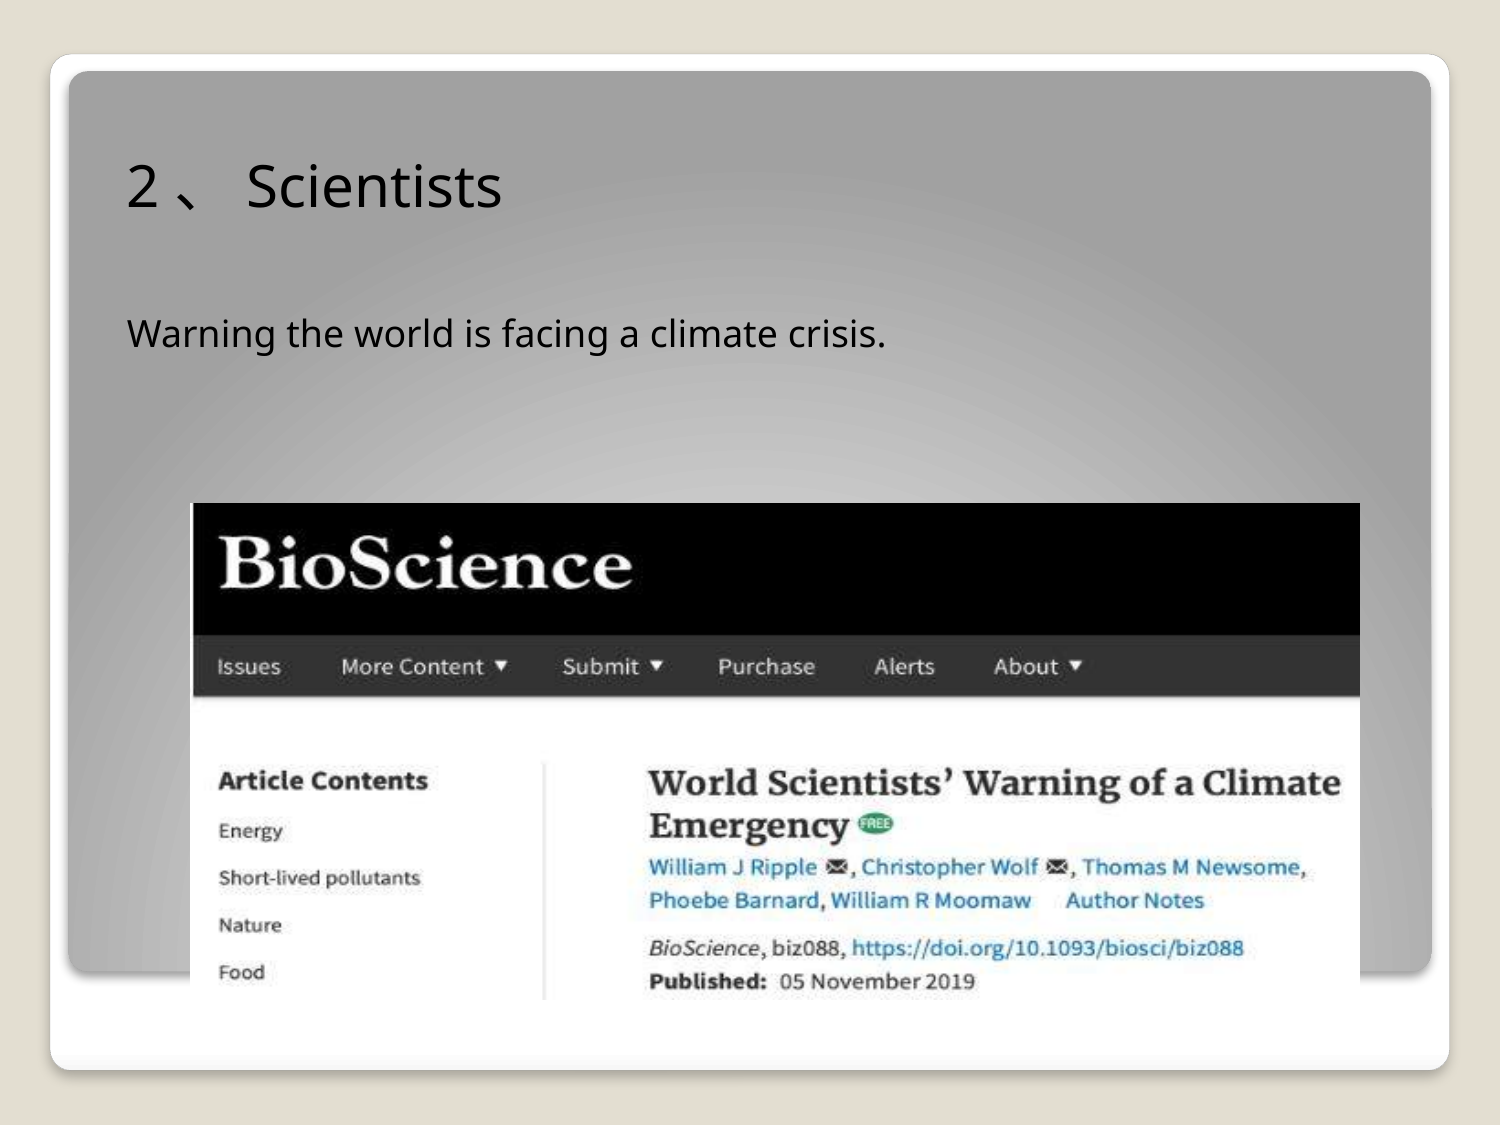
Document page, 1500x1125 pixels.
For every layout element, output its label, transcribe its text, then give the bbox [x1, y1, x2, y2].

text_box Warning the world is facing a climate crisis. [112, 302, 1400, 408]
picture [190, 503, 1360, 1000]
text_box 2、Scientists [112, 141, 538, 227]
